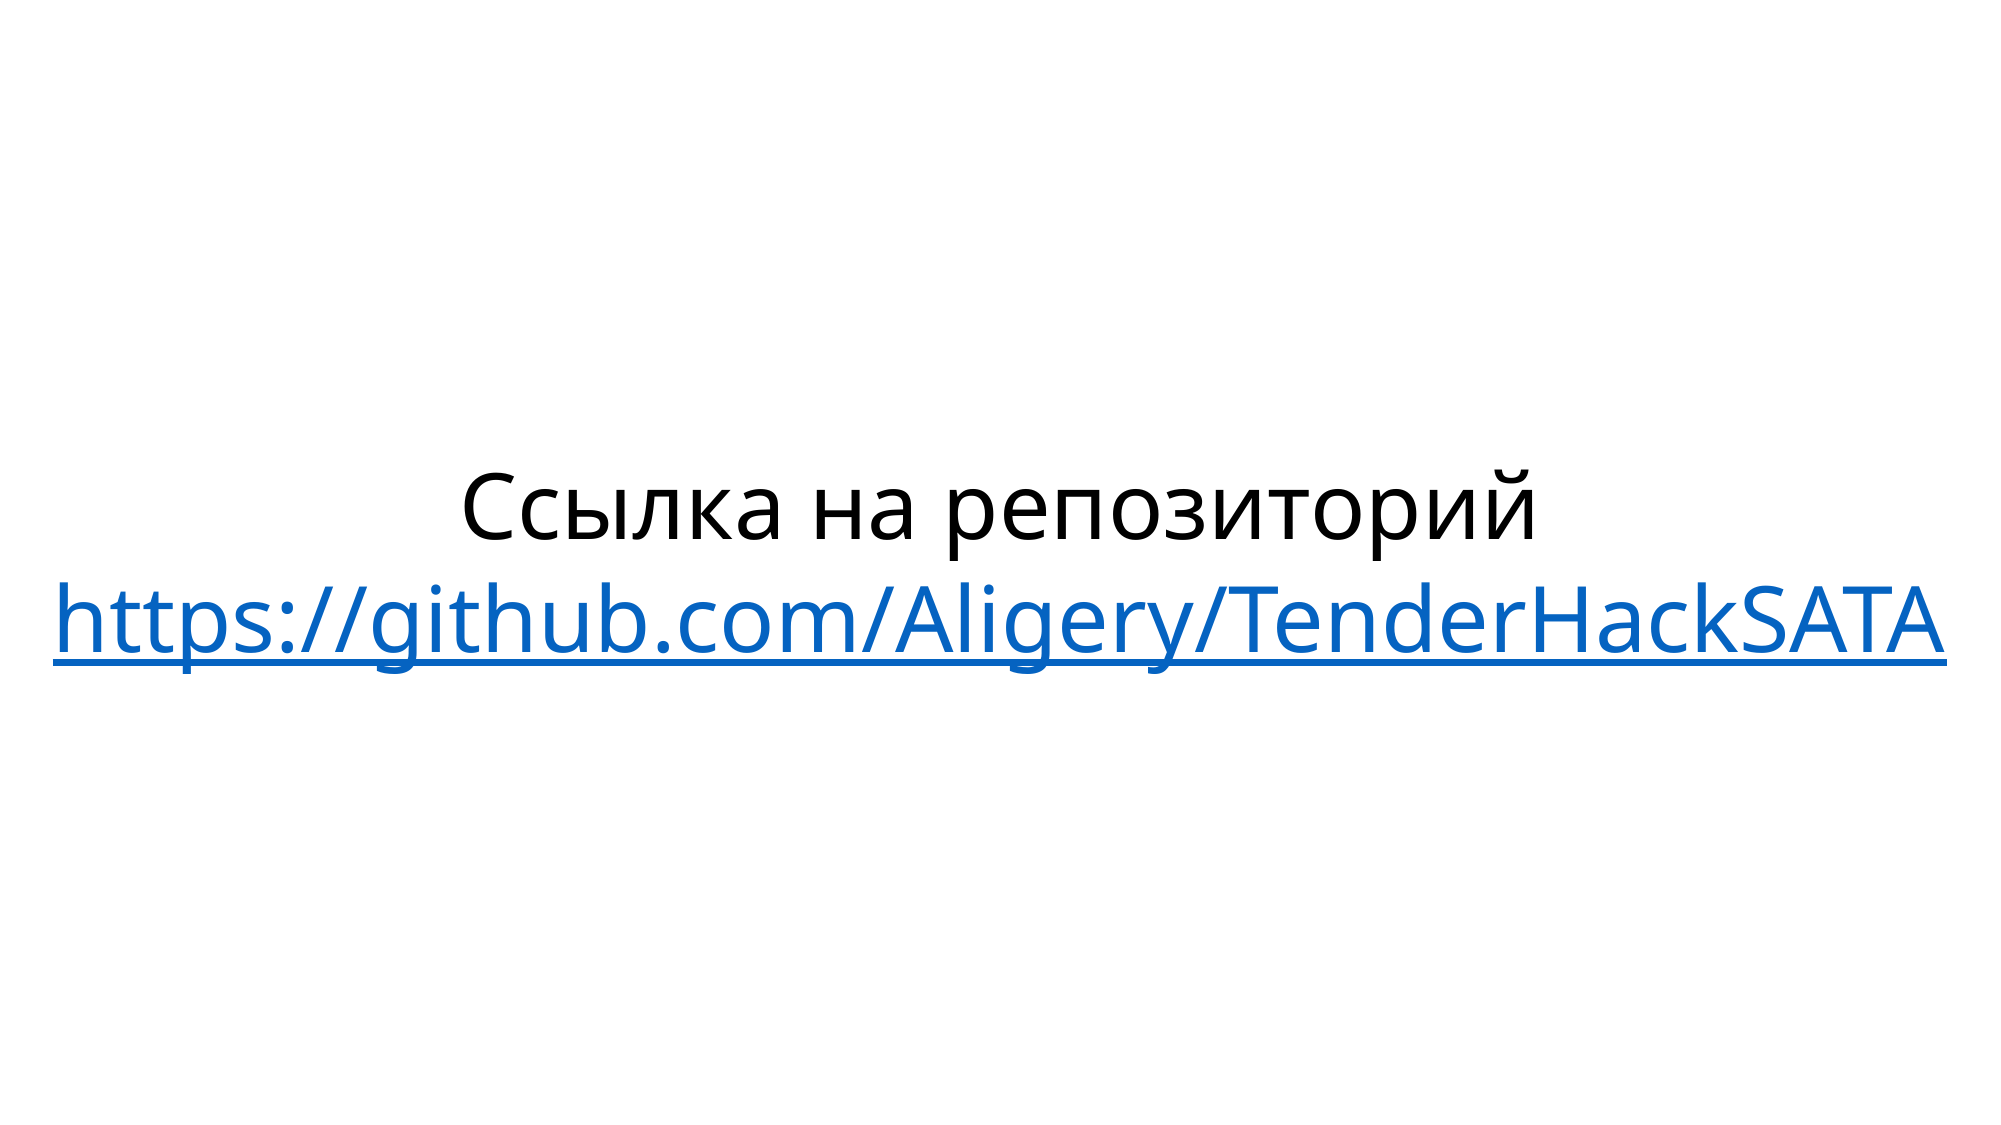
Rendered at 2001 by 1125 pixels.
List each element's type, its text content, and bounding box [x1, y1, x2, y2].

title Ссылка на репозиторий https://github.com/Aligery/TenderHackSATA [0, 0, 2000, 1125]
